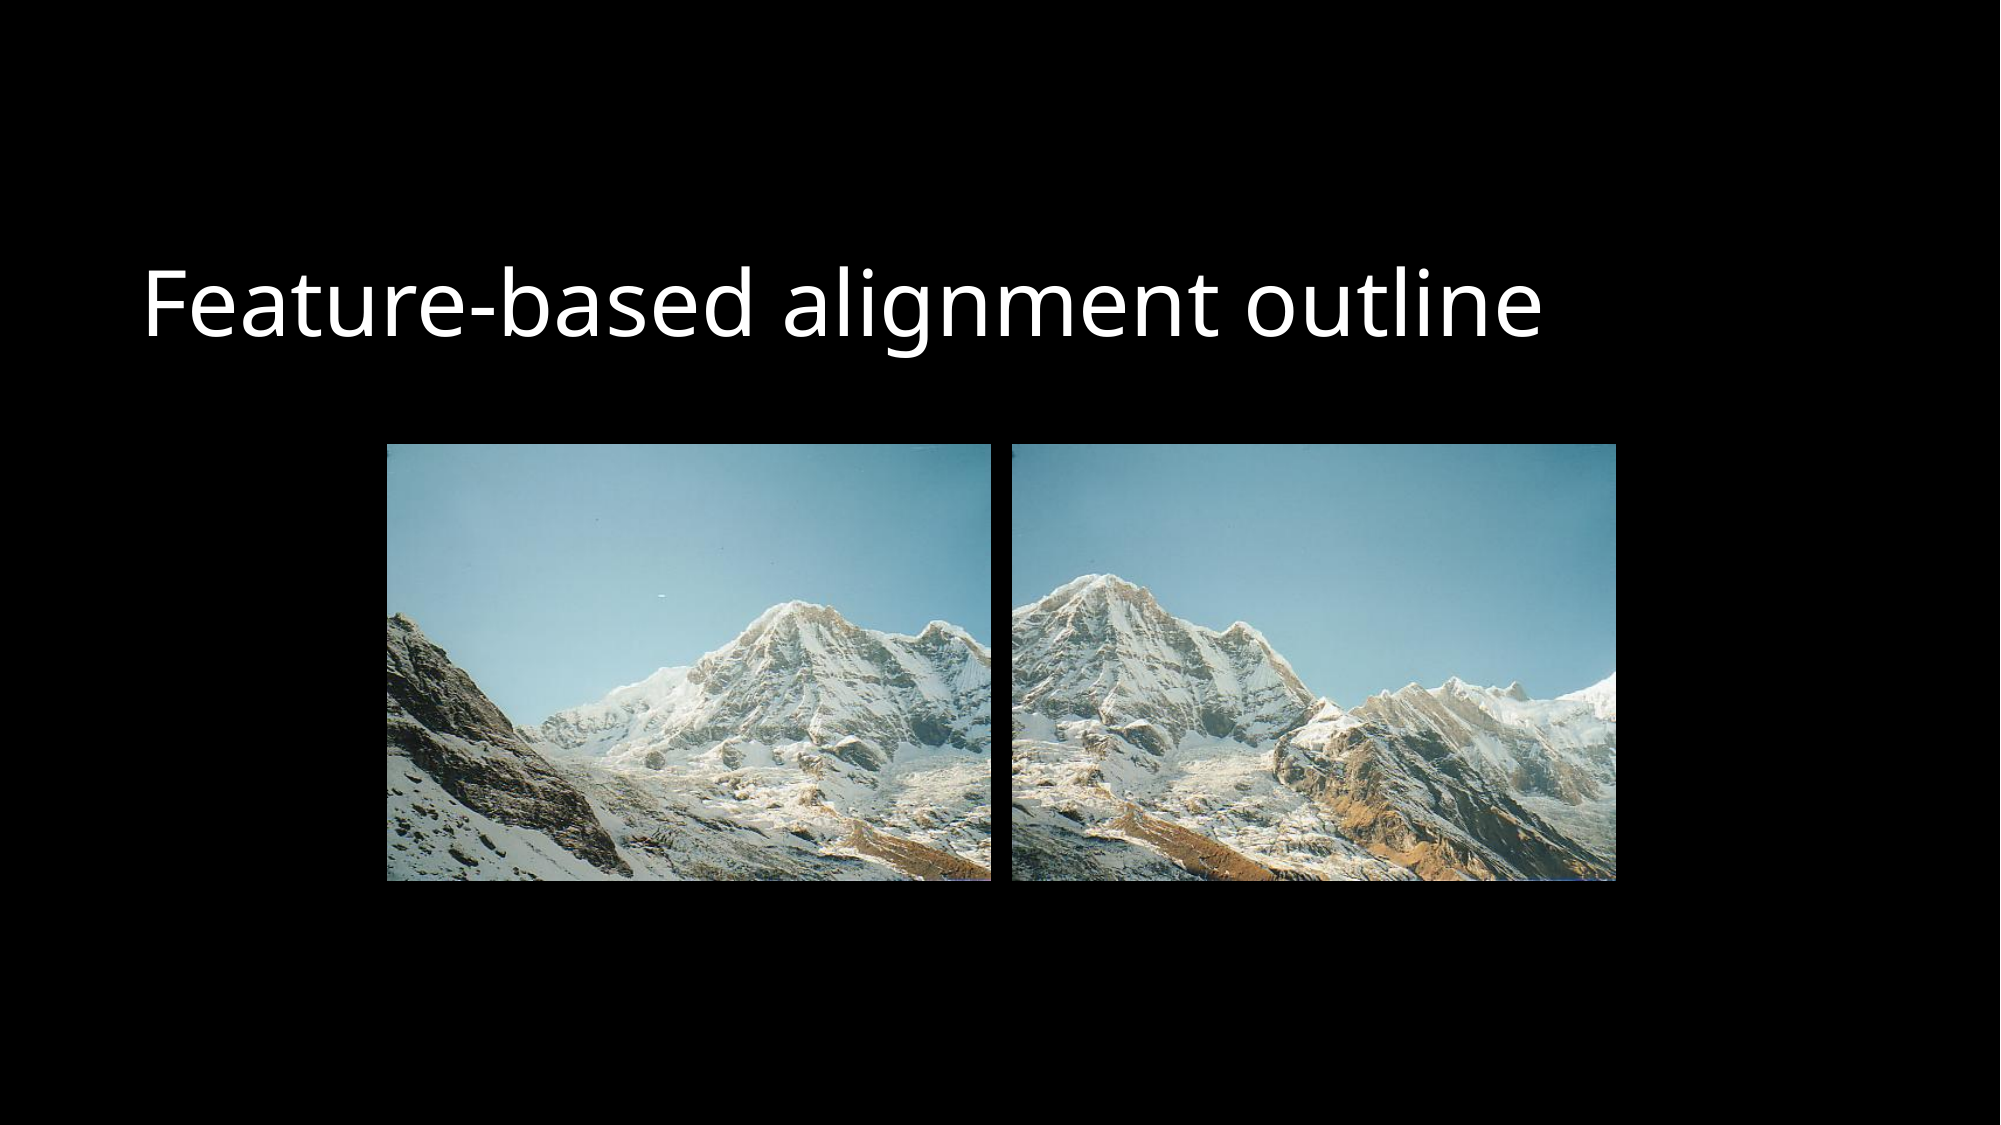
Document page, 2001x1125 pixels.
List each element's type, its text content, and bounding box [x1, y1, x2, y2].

title Feature-based alignment outline [125, 249, 1625, 458]
picture [387, 444, 991, 881]
picture [1012, 444, 1616, 881]
